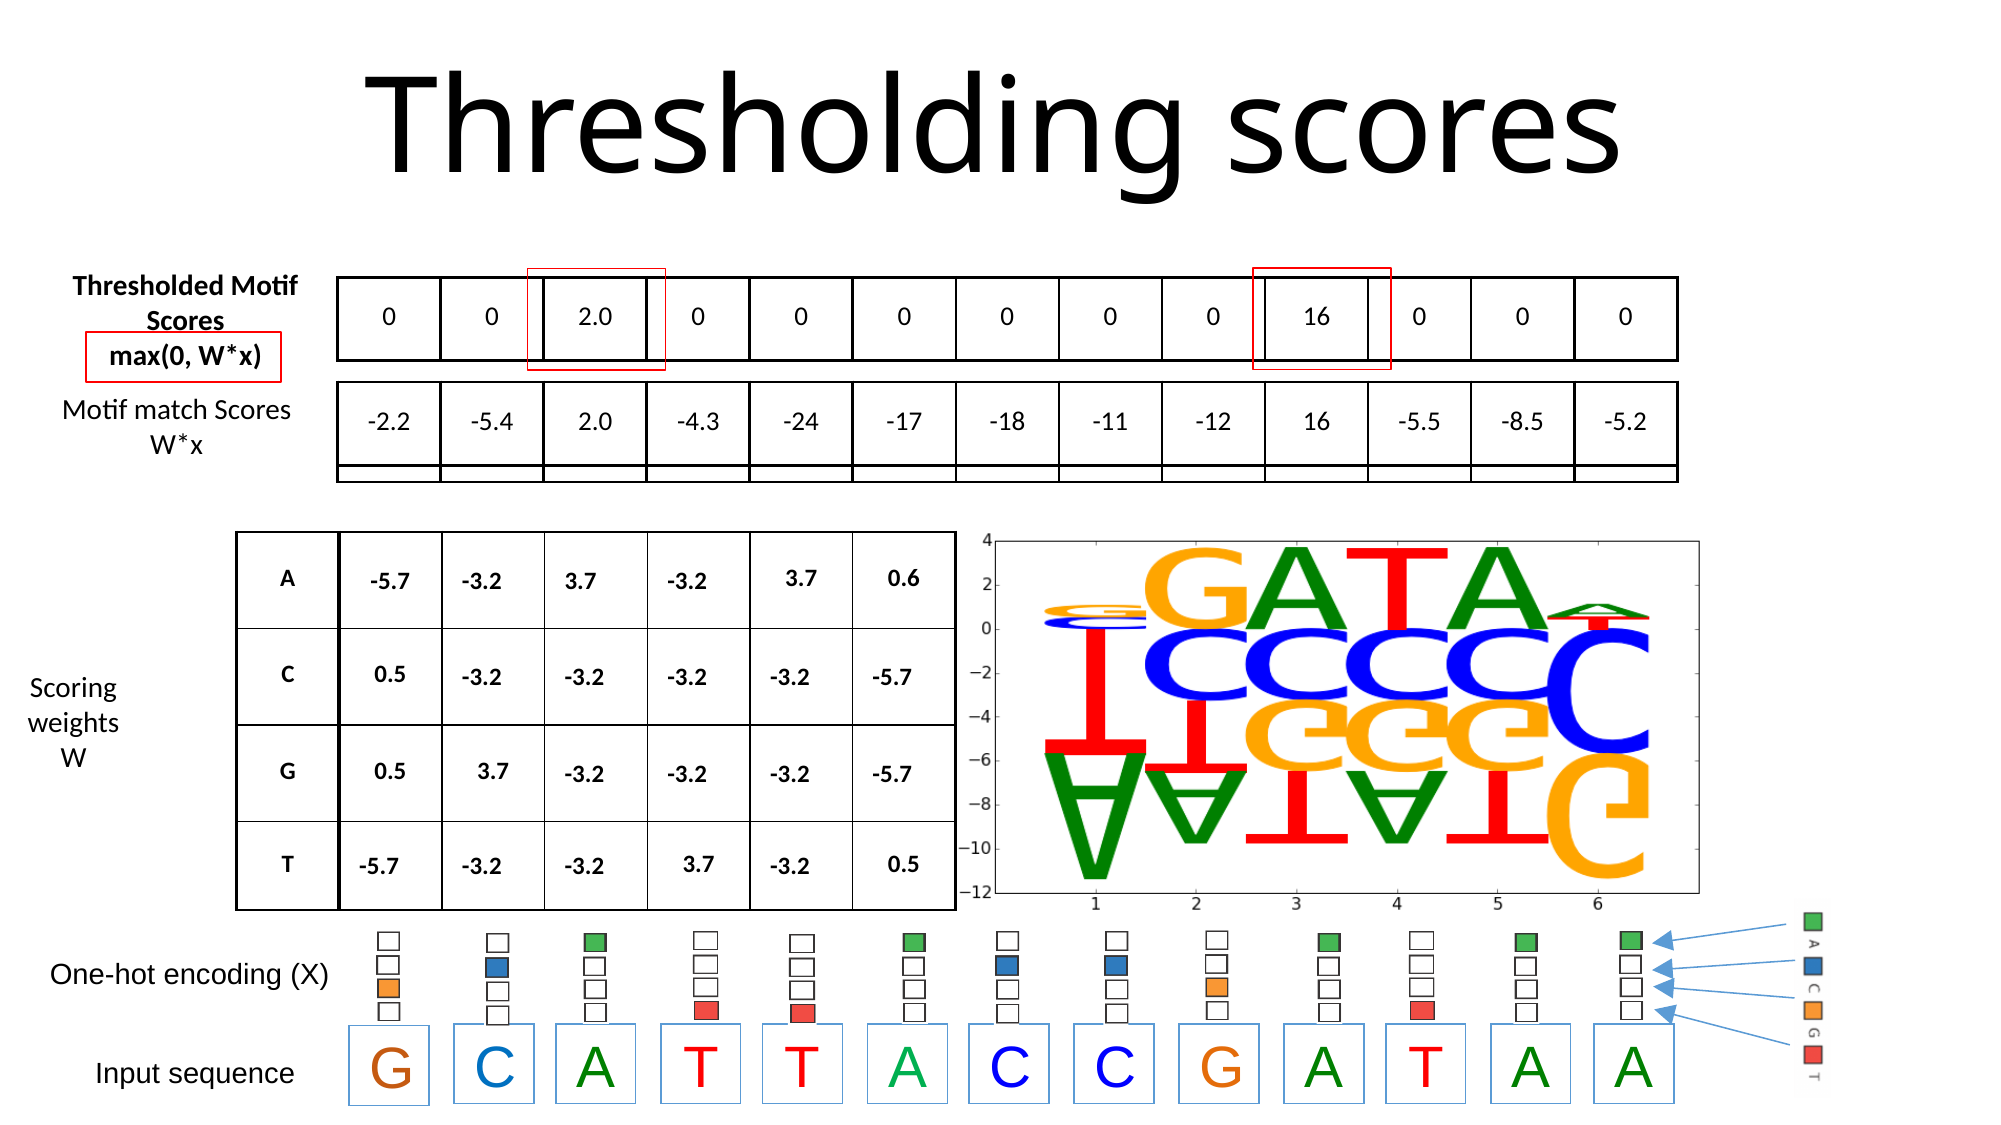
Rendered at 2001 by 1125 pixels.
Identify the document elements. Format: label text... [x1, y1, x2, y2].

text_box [527, 268, 1391, 371]
table_cell 0.5 [341, 629, 441, 724]
table_header [1163, 467, 1264, 481]
table_header -18 [957, 383, 1058, 464]
picture [955, 526, 1705, 916]
table_header 3.7 [545, 533, 647, 628]
table_header [1576, 467, 1676, 481]
table_header [1472, 467, 1573, 481]
text_box [86, 331, 281, 382]
table_cell -3.2 [545, 822, 647, 898]
table_header -2.2 [339, 383, 439, 464]
table_header 0 [339, 279, 439, 359]
table_header A [238, 533, 337, 628]
table_cell -3.2 [751, 726, 852, 821]
table_cell -3.2 [751, 822, 852, 898]
table_cell -3.2 [545, 629, 647, 724]
table_cell -5.7 [853, 629, 954, 724]
table_header -24 [751, 383, 851, 464]
text_box Scoring weights W [0, 676, 147, 766]
table_header -3.2 [443, 533, 544, 628]
table_cell 3.7 [443, 726, 544, 821]
table_cell -3.2 [751, 629, 852, 724]
title Thresholding scores [15, 20, 1974, 238]
table_header -5.2 [1576, 383, 1676, 464]
table_header [1369, 467, 1470, 481]
table_header [1060, 467, 1161, 481]
table_header [854, 467, 955, 481]
table_header [339, 467, 439, 481]
table_cell C [238, 629, 337, 724]
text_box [15, 898, 1831, 1106]
text_box Motif match Scores W*x [15, 380, 338, 470]
table_header -4.3 [648, 383, 748, 464]
table_cell G [238, 726, 337, 821]
table_cell 0.5 [853, 822, 954, 898]
table_cell -3.2 [648, 726, 749, 821]
table_cell -3.2 [443, 629, 544, 724]
table_header 16 [1266, 383, 1367, 464]
table_header -5.4 [442, 383, 542, 464]
table_cell -3.2 [648, 629, 749, 724]
table_header -8.5 [1472, 383, 1573, 464]
table_cell 0.5 [341, 726, 441, 821]
table_header 0 [1576, 279, 1676, 359]
table_header -11 [1060, 383, 1161, 464]
table_header [442, 467, 542, 481]
table_cell -5.7 [341, 822, 441, 898]
text_box Thresholded Motif Scores max(0, W*x) [33, 274, 338, 364]
table_header 0 [442, 279, 527, 359]
table_header 0 [1392, 279, 1470, 359]
table_header [957, 467, 1058, 481]
table_cell T [238, 822, 337, 898]
table_header -5.7 [341, 533, 441, 628]
table_header [545, 467, 645, 481]
table_header -5.5 [1369, 383, 1470, 464]
table_cell -5.7 [853, 726, 954, 821]
table_header [1266, 467, 1367, 481]
table_header 0.6 [853, 533, 954, 628]
table_header 3.7 [751, 533, 852, 628]
table_header [751, 467, 851, 481]
table_header -3.2 [648, 533, 749, 628]
table_cell -3.2 [545, 726, 647, 821]
table_header -17 [854, 383, 955, 464]
table_header [648, 467, 748, 481]
table_header -12 [1163, 383, 1264, 464]
table_header 0 [1472, 279, 1573, 359]
table_cell 3.7 [648, 822, 749, 898]
table_cell -3.2 [443, 822, 544, 898]
table_header 2.0 [545, 383, 645, 464]
